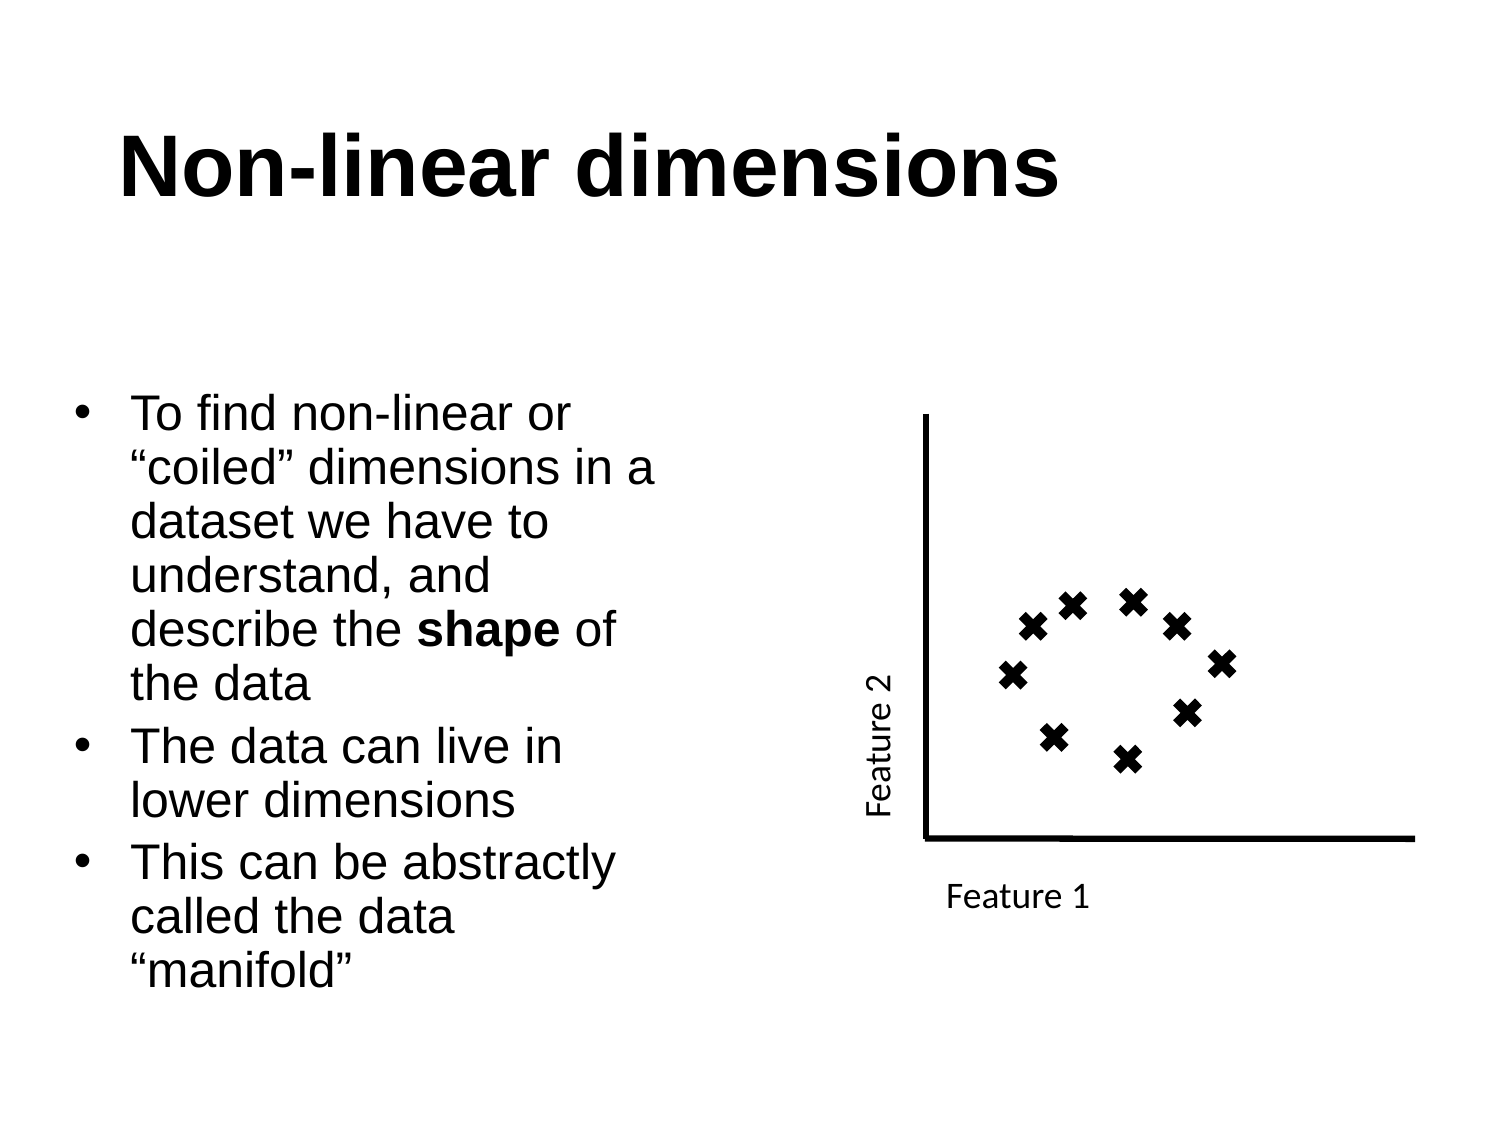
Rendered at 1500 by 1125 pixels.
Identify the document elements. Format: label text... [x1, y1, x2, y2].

text_box [1161, 611, 1193, 642]
text_box [1118, 586, 1149, 618]
text_box [1206, 648, 1238, 679]
text_box [1018, 611, 1049, 642]
text_box [1112, 743, 1143, 775]
text_box [1038, 722, 1070, 753]
text_box Feature 2 [845, 659, 906, 834]
text_box [1172, 697, 1203, 729]
list To find non-linear or “coiled” dimensions in a dataset we have to understand, and describe the shape of the data The data can live in lower dimensions This can be abstractly called the data “manifold” [58, 379, 697, 1014]
text_box [997, 659, 1029, 691]
title Non-linear dimensions [103, 59, 1397, 278]
text_box Feature 1 [931, 863, 1106, 924]
text_box [1057, 590, 1089, 621]
